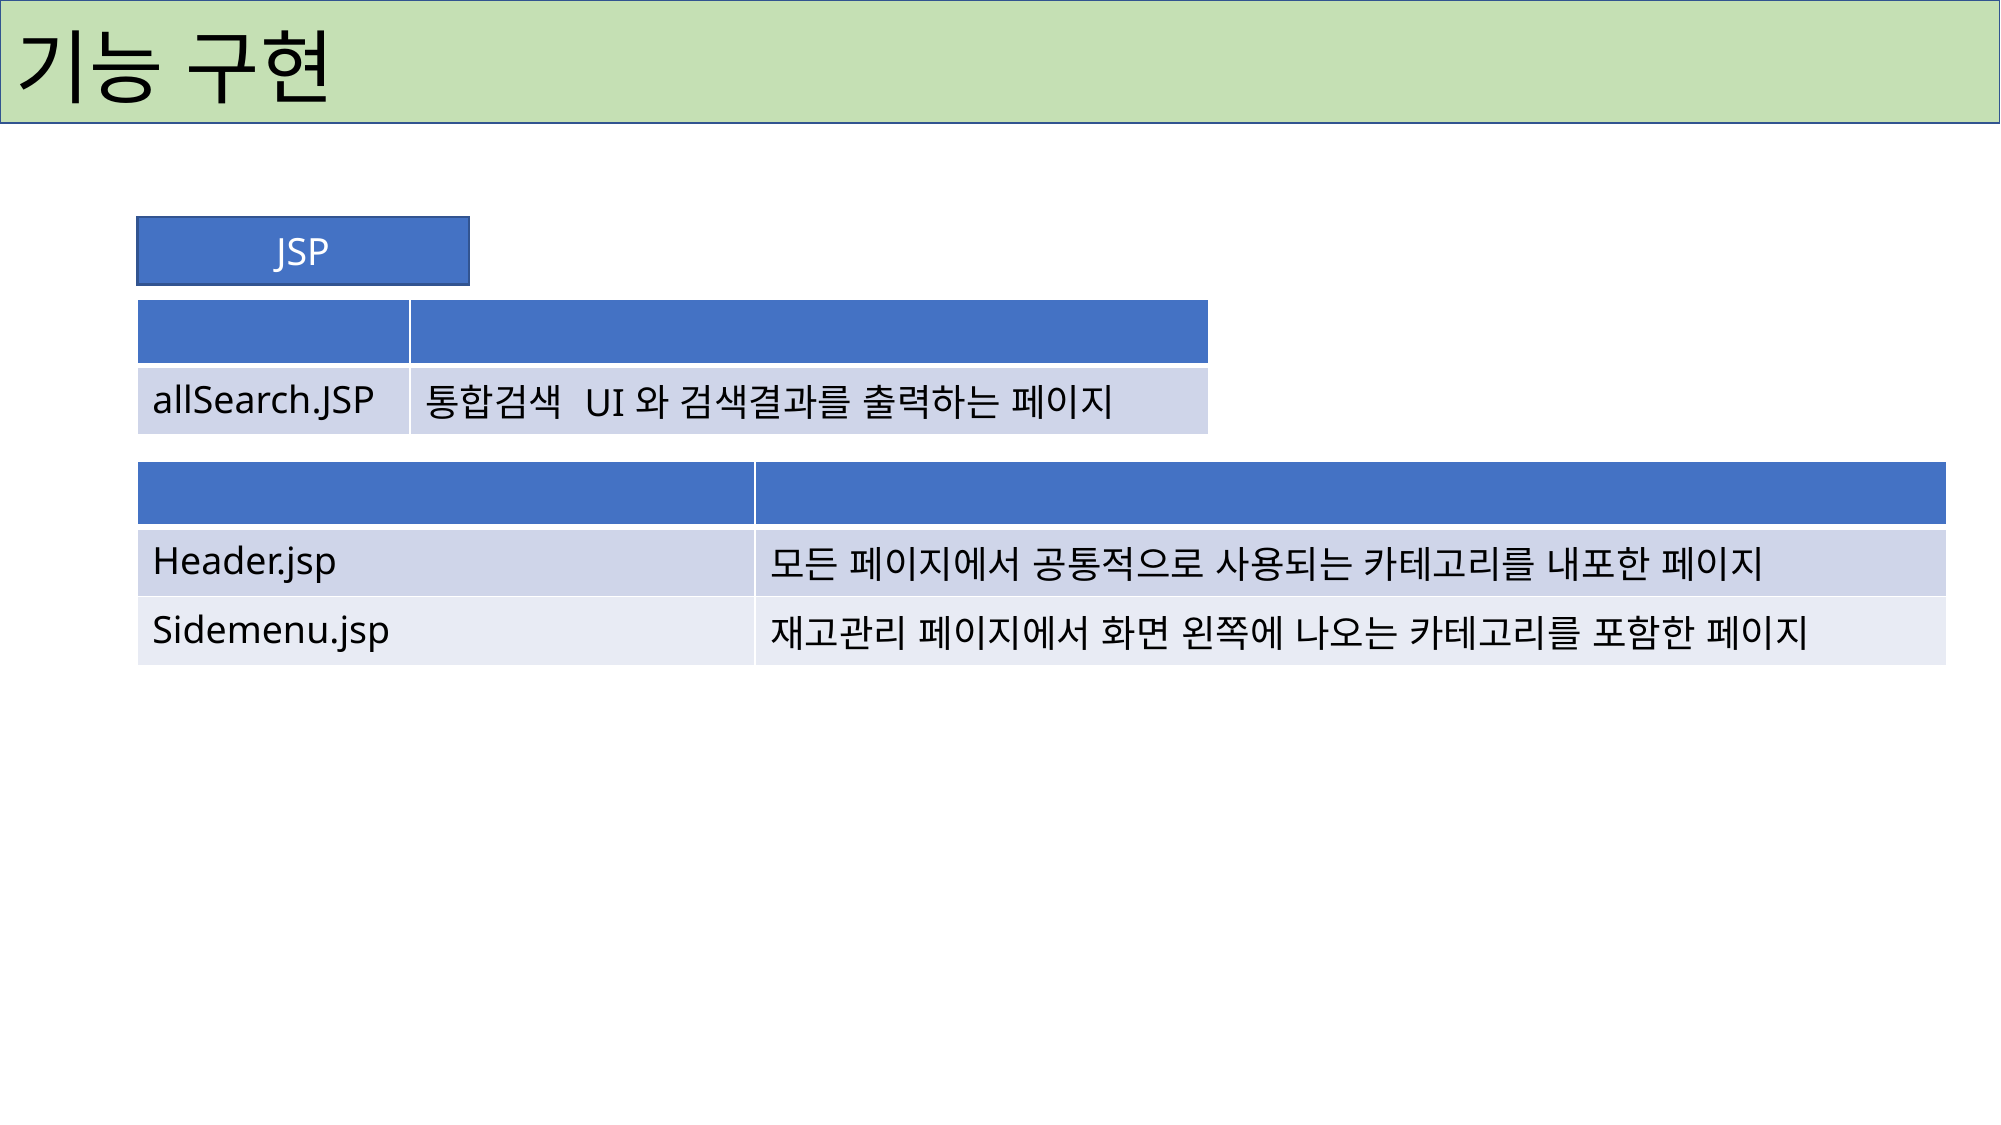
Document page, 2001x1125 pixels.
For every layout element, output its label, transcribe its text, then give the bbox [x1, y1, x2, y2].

table_cell 재고관리 페이지에서 화면 왼쪽에 나오는 카테고리를 포함한 페이지 [756, 597, 1946, 665]
table_header [756, 462, 1946, 524]
table_cell 통합검색 UI와 검색결과를 출력하는 페이지 [411, 368, 1208, 434]
table_cell 모든 페이지에서 공통적으로 사용되는 카테고리를 내포한 페이지 [756, 530, 1946, 596]
table_header [138, 462, 754, 524]
table_cell allSearch.JSP [138, 368, 409, 434]
table_cell Header.jsp [138, 530, 754, 596]
table_header [138, 300, 409, 363]
text_box [0, 0, 2000, 124]
table_cell Sidemenu.jsp [138, 597, 754, 665]
text_box JSP [136, 216, 470, 286]
table_header [411, 300, 1208, 363]
title 기능 구현 [0, 19, 1725, 123]
